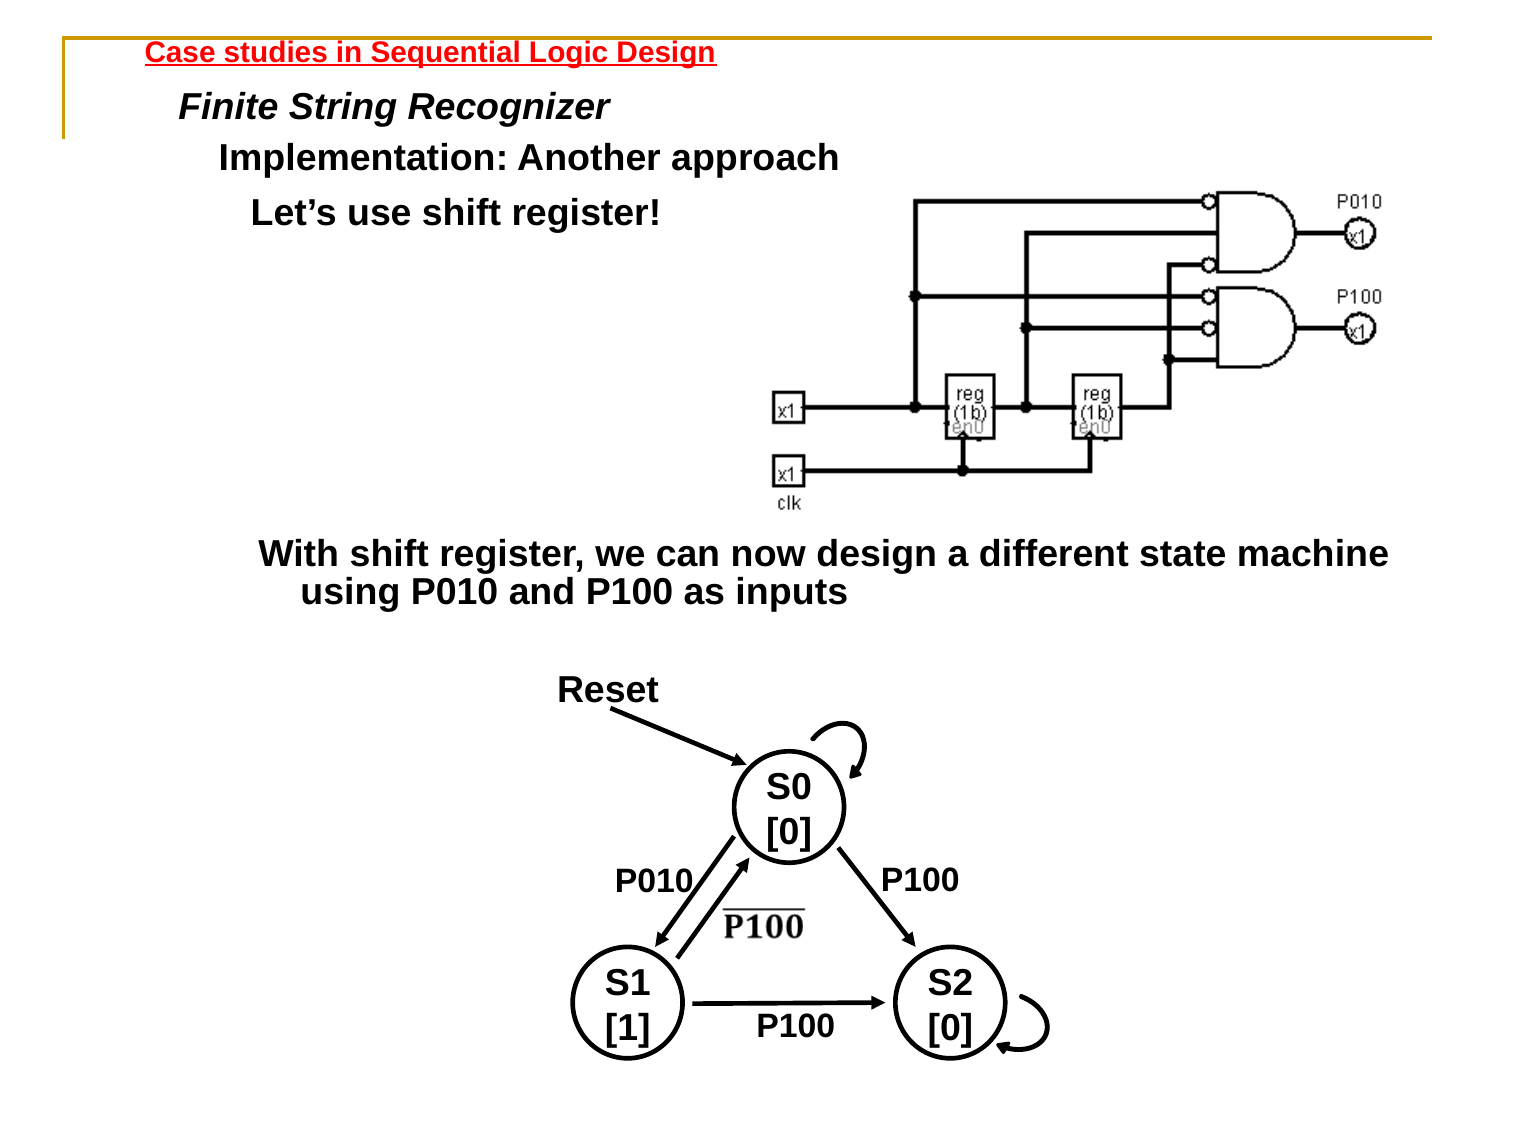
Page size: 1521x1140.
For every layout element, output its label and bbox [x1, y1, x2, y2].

text_box [167, 84, 621, 131]
text_box [129, 29, 809, 77]
text_box [540, 657, 1054, 1059]
text_box [208, 135, 852, 182]
picture [765, 184, 1405, 521]
text_box [240, 190, 673, 237]
text_box [247, 531, 1401, 655]
